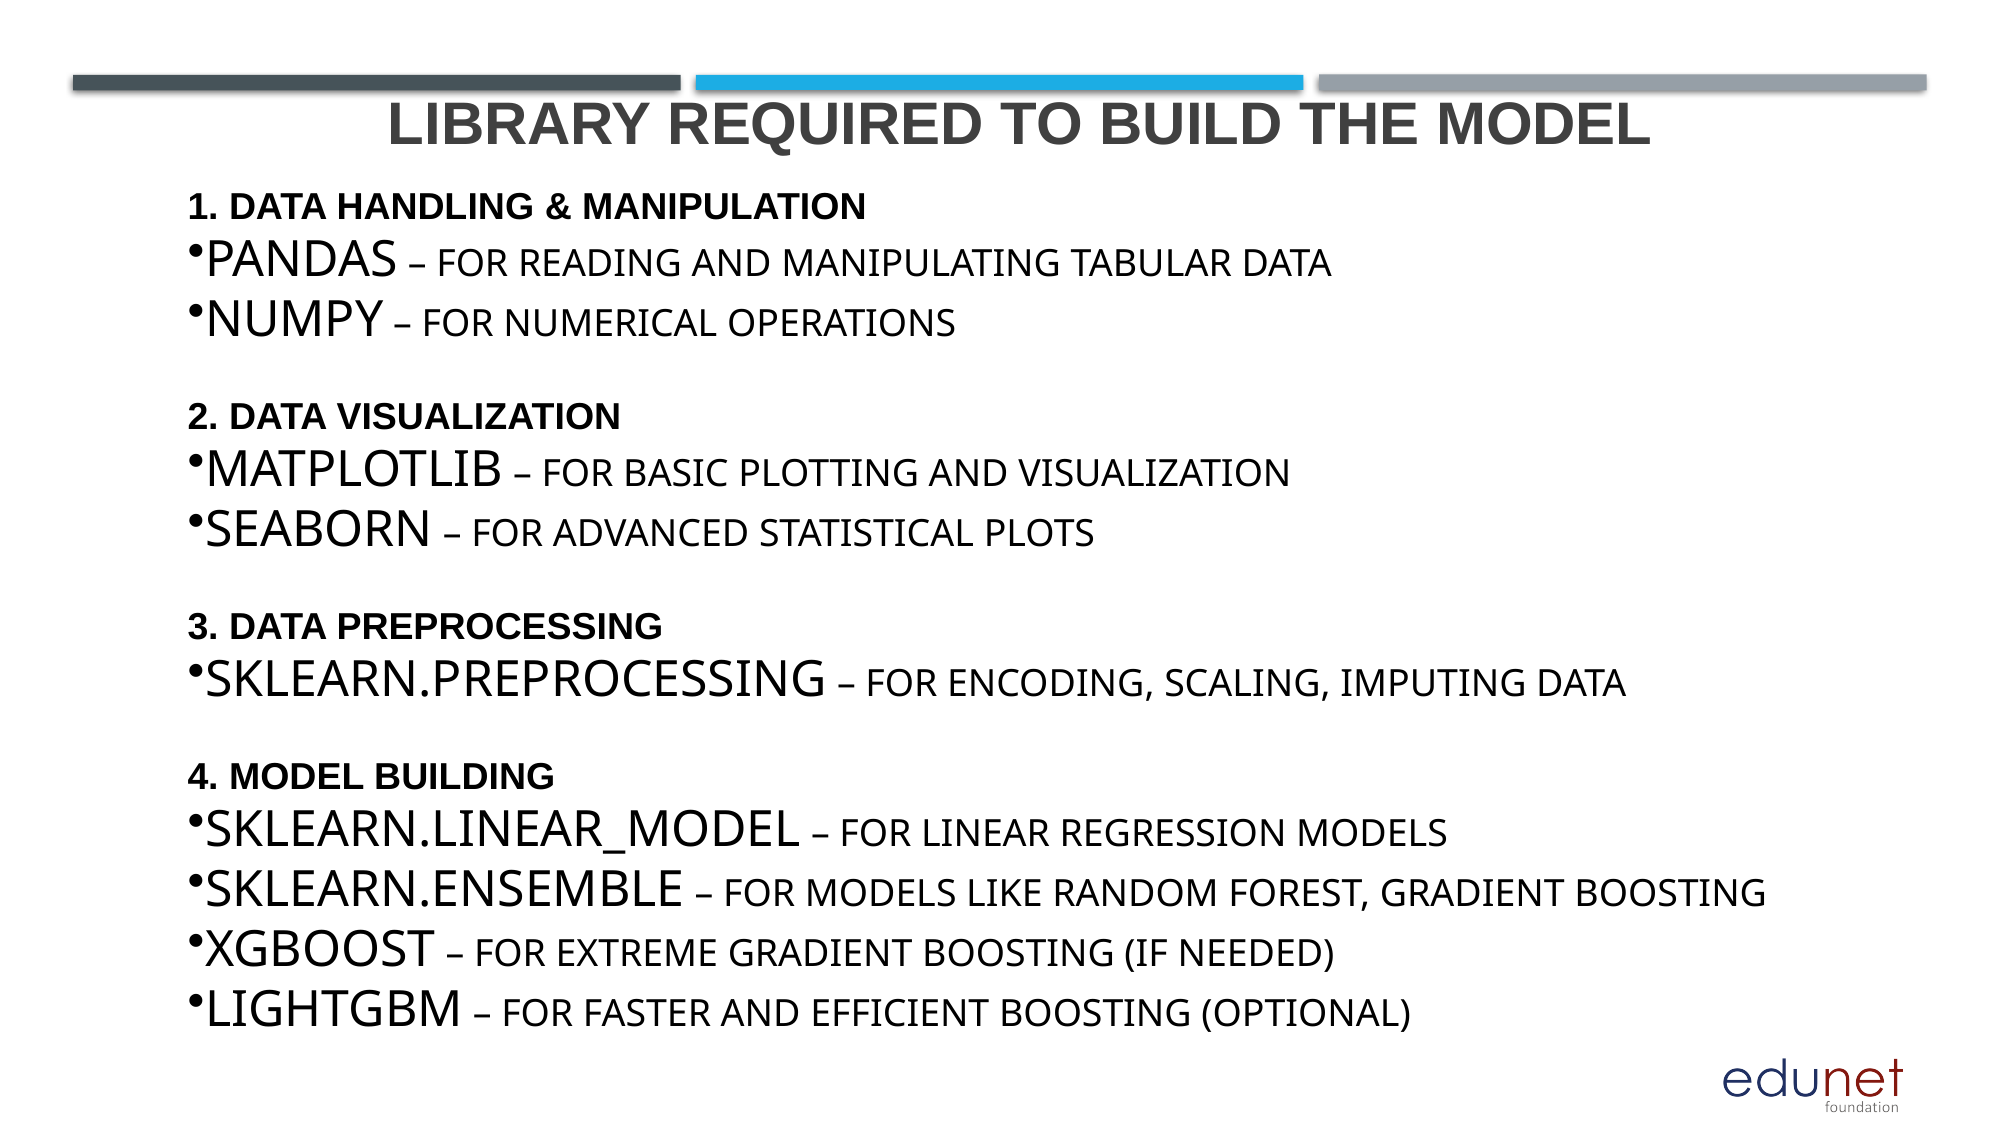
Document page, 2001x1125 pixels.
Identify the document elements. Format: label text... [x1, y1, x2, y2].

picture [1719, 1056, 1905, 1116]
text_box Library required to build the model [314, 60, 1727, 165]
text_box 1. Data Handling & Manipulation pandas – For reading and manipulating tabular data numpy – For numerical operations 2. Data Visualization matplotlib – For basic plotting and visualization seaborn – For advanced statistical plots 3. Data Preprocessing sklearn.preprocessing – For encoding, scaling, imputing data 4. Model Building sklearn.linear_model – For linear regression models sklearn.ensemble – For models like Random Forest, Gradient Boosting xgboost – For extreme gradient boosting (if needed) lightgbm – For faster and efficient boosting (optional) [172, 174, 1828, 1045]
